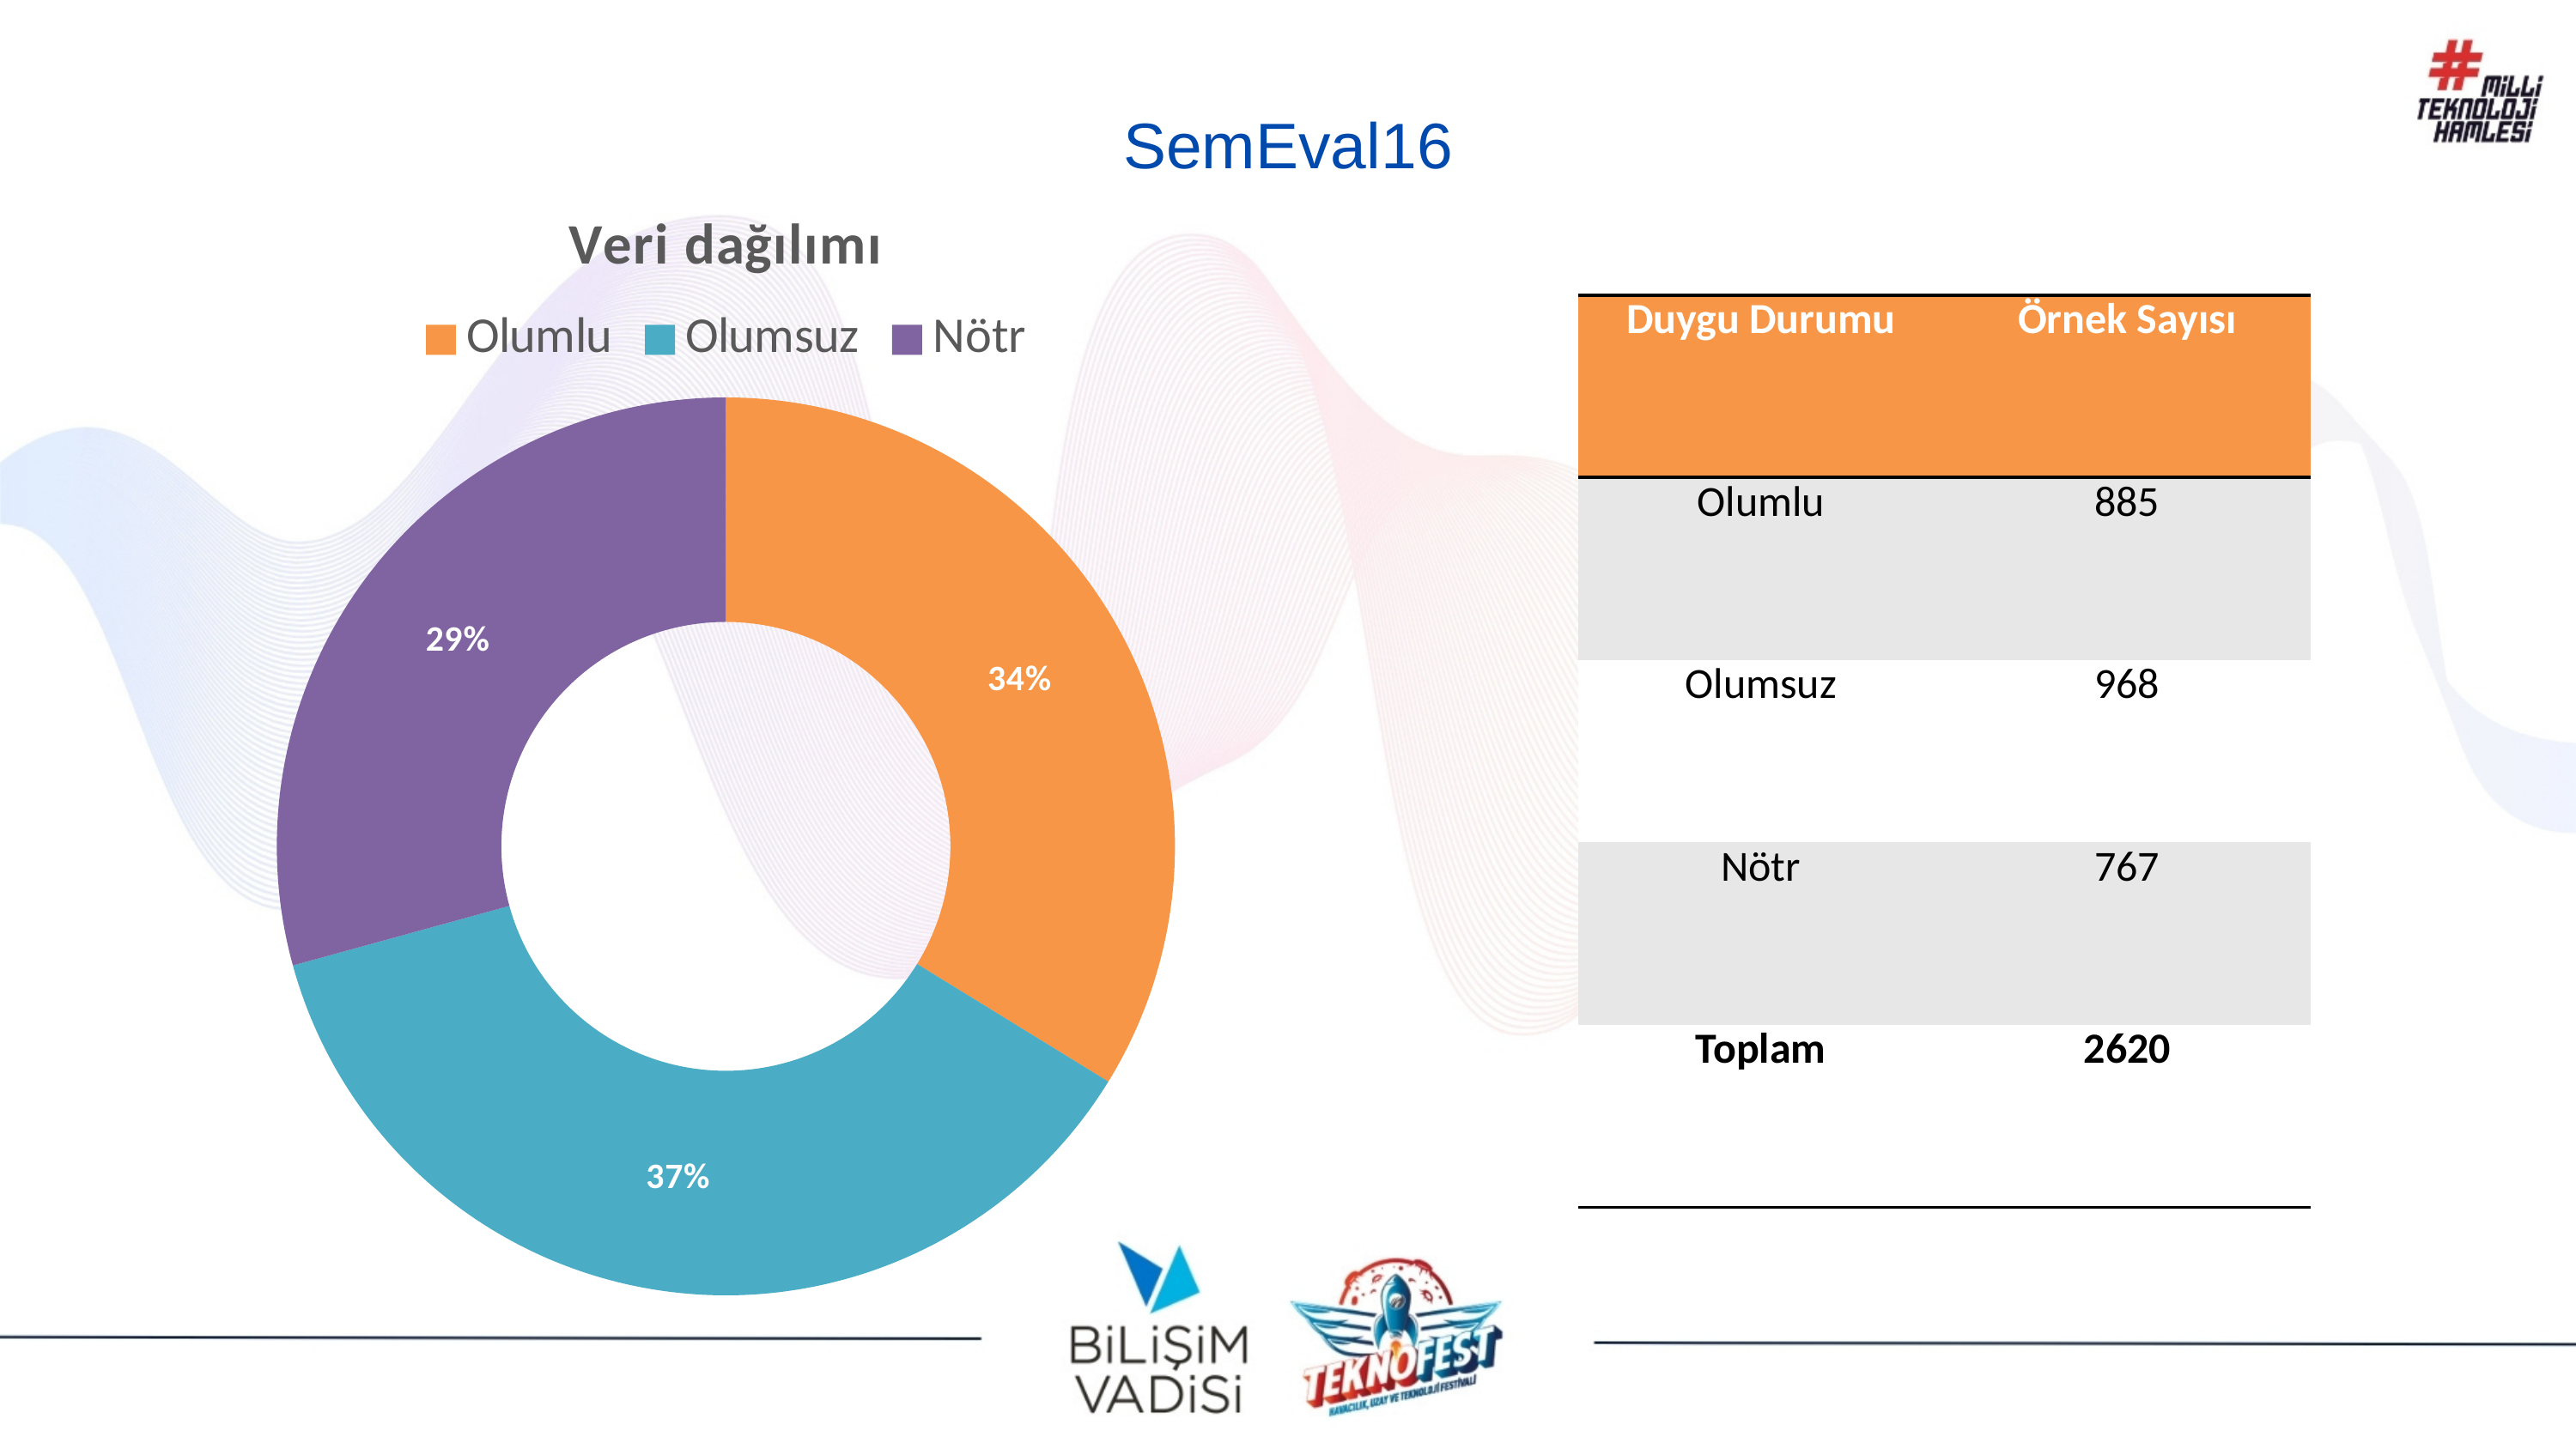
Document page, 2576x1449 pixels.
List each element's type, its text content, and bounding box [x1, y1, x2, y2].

table_cell 968 [1944, 660, 2311, 842]
table_header Duygu Durumu [1588, 297, 1944, 476]
text_box [0, 0, 2576, 1449]
table_cell Toplam [1588, 1025, 1944, 1206]
table_header Örnek Sayısı [1944, 297, 2311, 476]
table_cell 885 [1944, 479, 2311, 660]
table_cell Olumlu [1588, 479, 1944, 660]
table_cell 2620 [1944, 1025, 2311, 1206]
chart [0, 173, 1585, 1319]
table_cell Olumsuz [1588, 660, 1944, 842]
table_cell 767 [1944, 842, 2311, 1025]
text_box SemEval16 [402, 91, 2174, 182]
table_cell Nötr [1588, 842, 1944, 1025]
